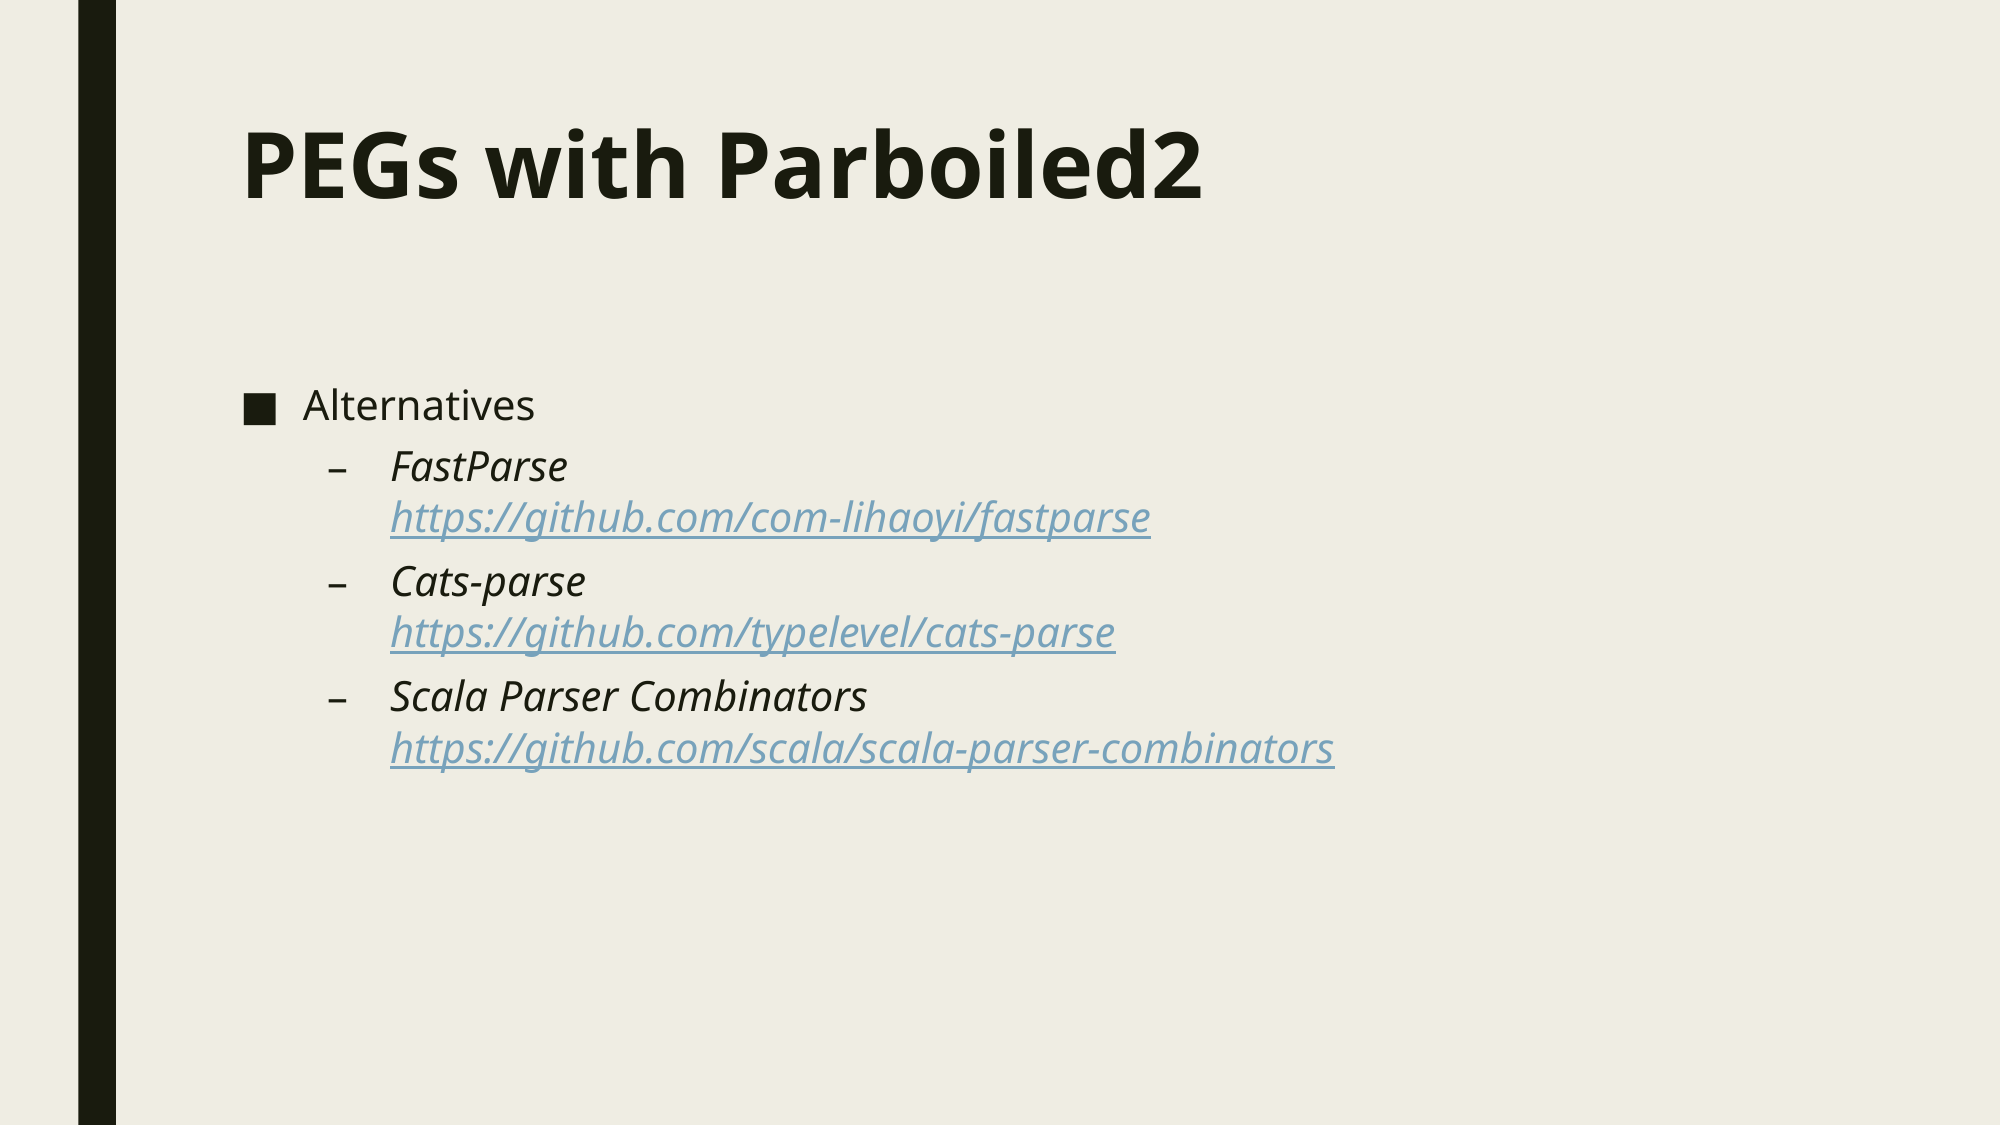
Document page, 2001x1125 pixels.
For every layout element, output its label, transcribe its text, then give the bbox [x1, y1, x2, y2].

title PEGs with Parboiled2 [225, 112, 1800, 357]
list Alternatives FastParse https://github.com/com-lihaoyi/fastparse Cats-parse https://github.com/typelevel/cats-parse Scala Parser Combinators https://github.com/scala/scala-parser-combinators [225, 375, 1800, 963]
